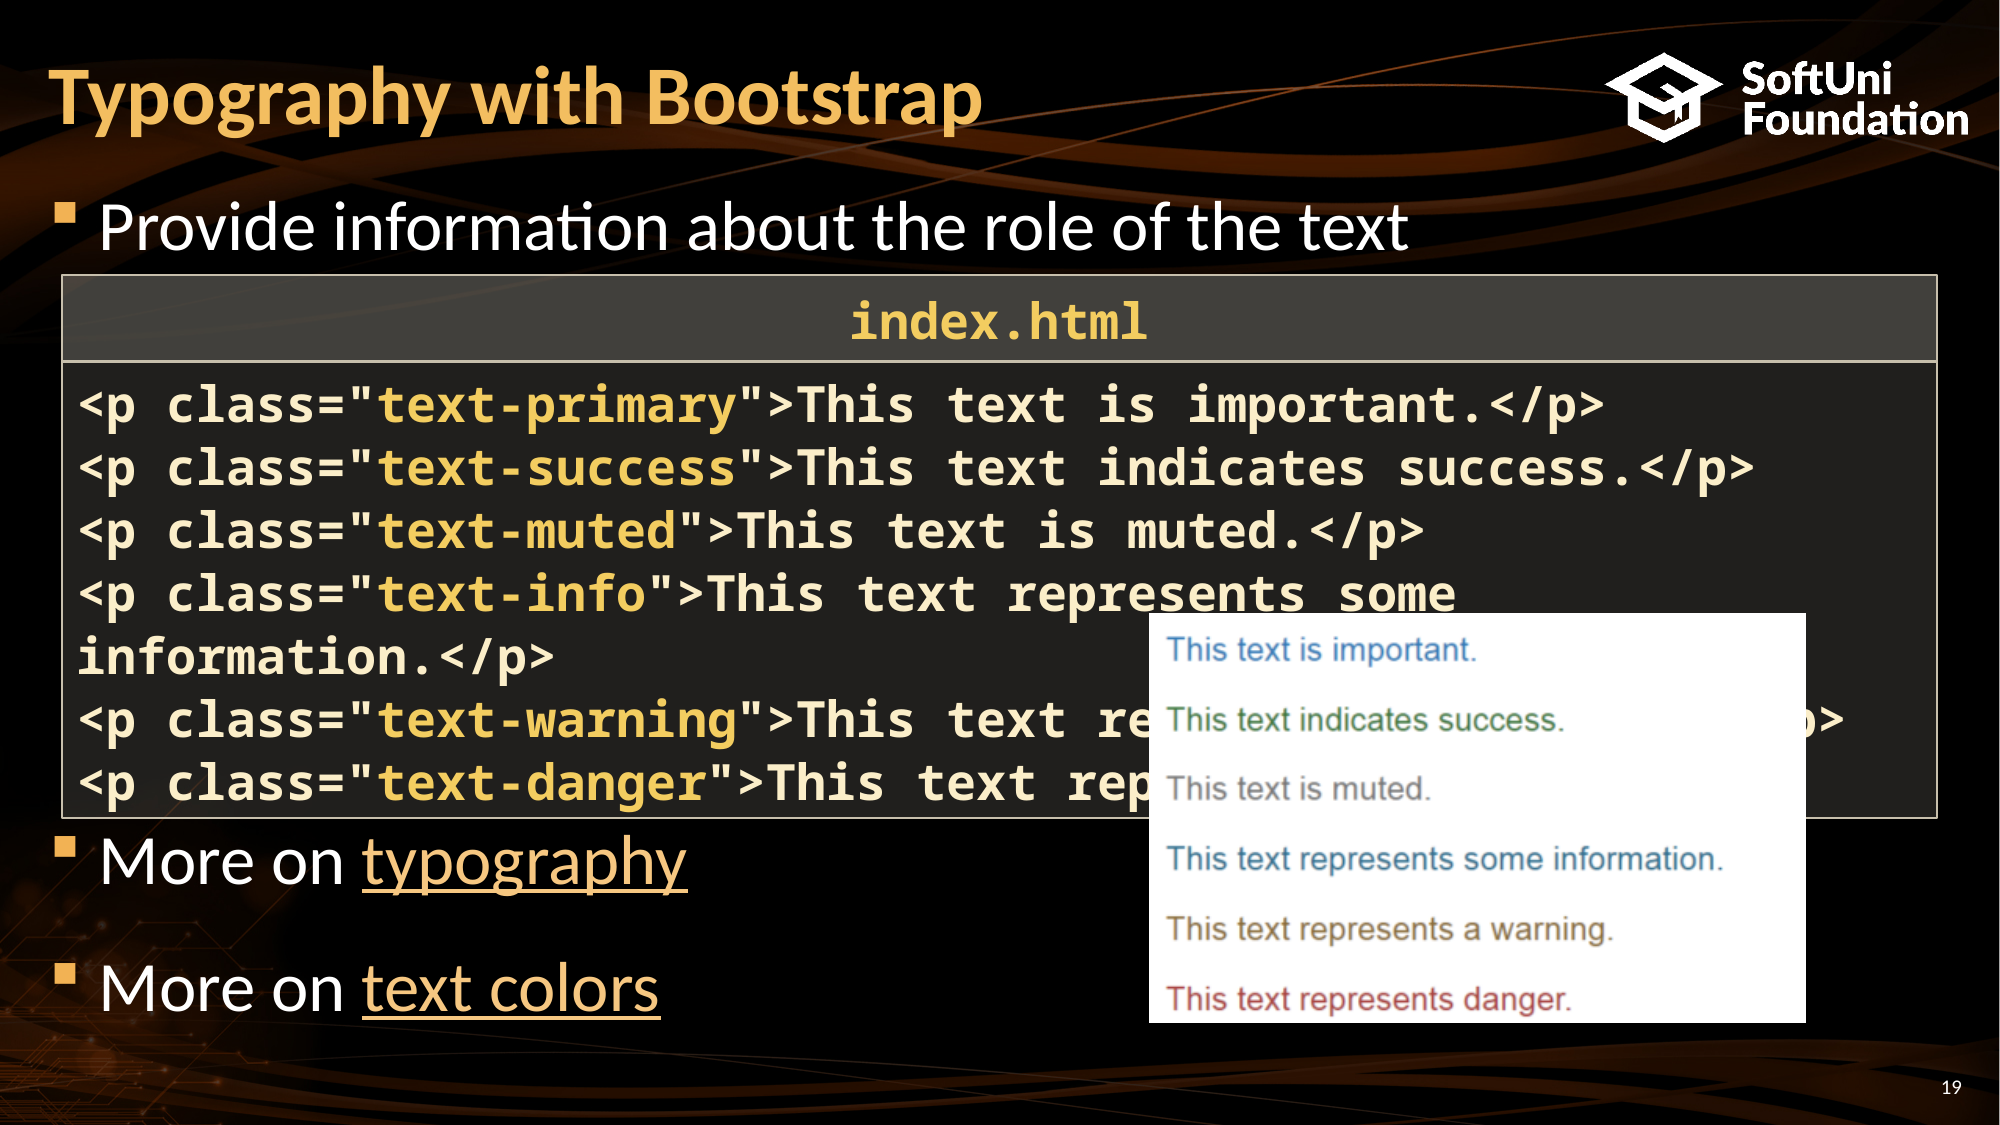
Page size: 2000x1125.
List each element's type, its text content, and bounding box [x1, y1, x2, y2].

text_box index.html [62, 274, 1937, 362]
slide_number 19 [1897, 1070, 1968, 1103]
text_box <p class="text-primary">This text is important.</p> <p class="text-success">This text indicates success.</p> <p class="text-muted">This text is muted.</p> <p class="text-info">This text represents some information.</p> <p class="text-warning">This text represents a warning.</p> <p class="text-danger">This text represents danger.</p> [62, 362, 1937, 818]
list Provide information about the role of the text More on typography More on text colors [30, 156, 1937, 1071]
title Typography with Bootstrap [30, 6, 1602, 189]
picture [0, 0, 2000, 1125]
